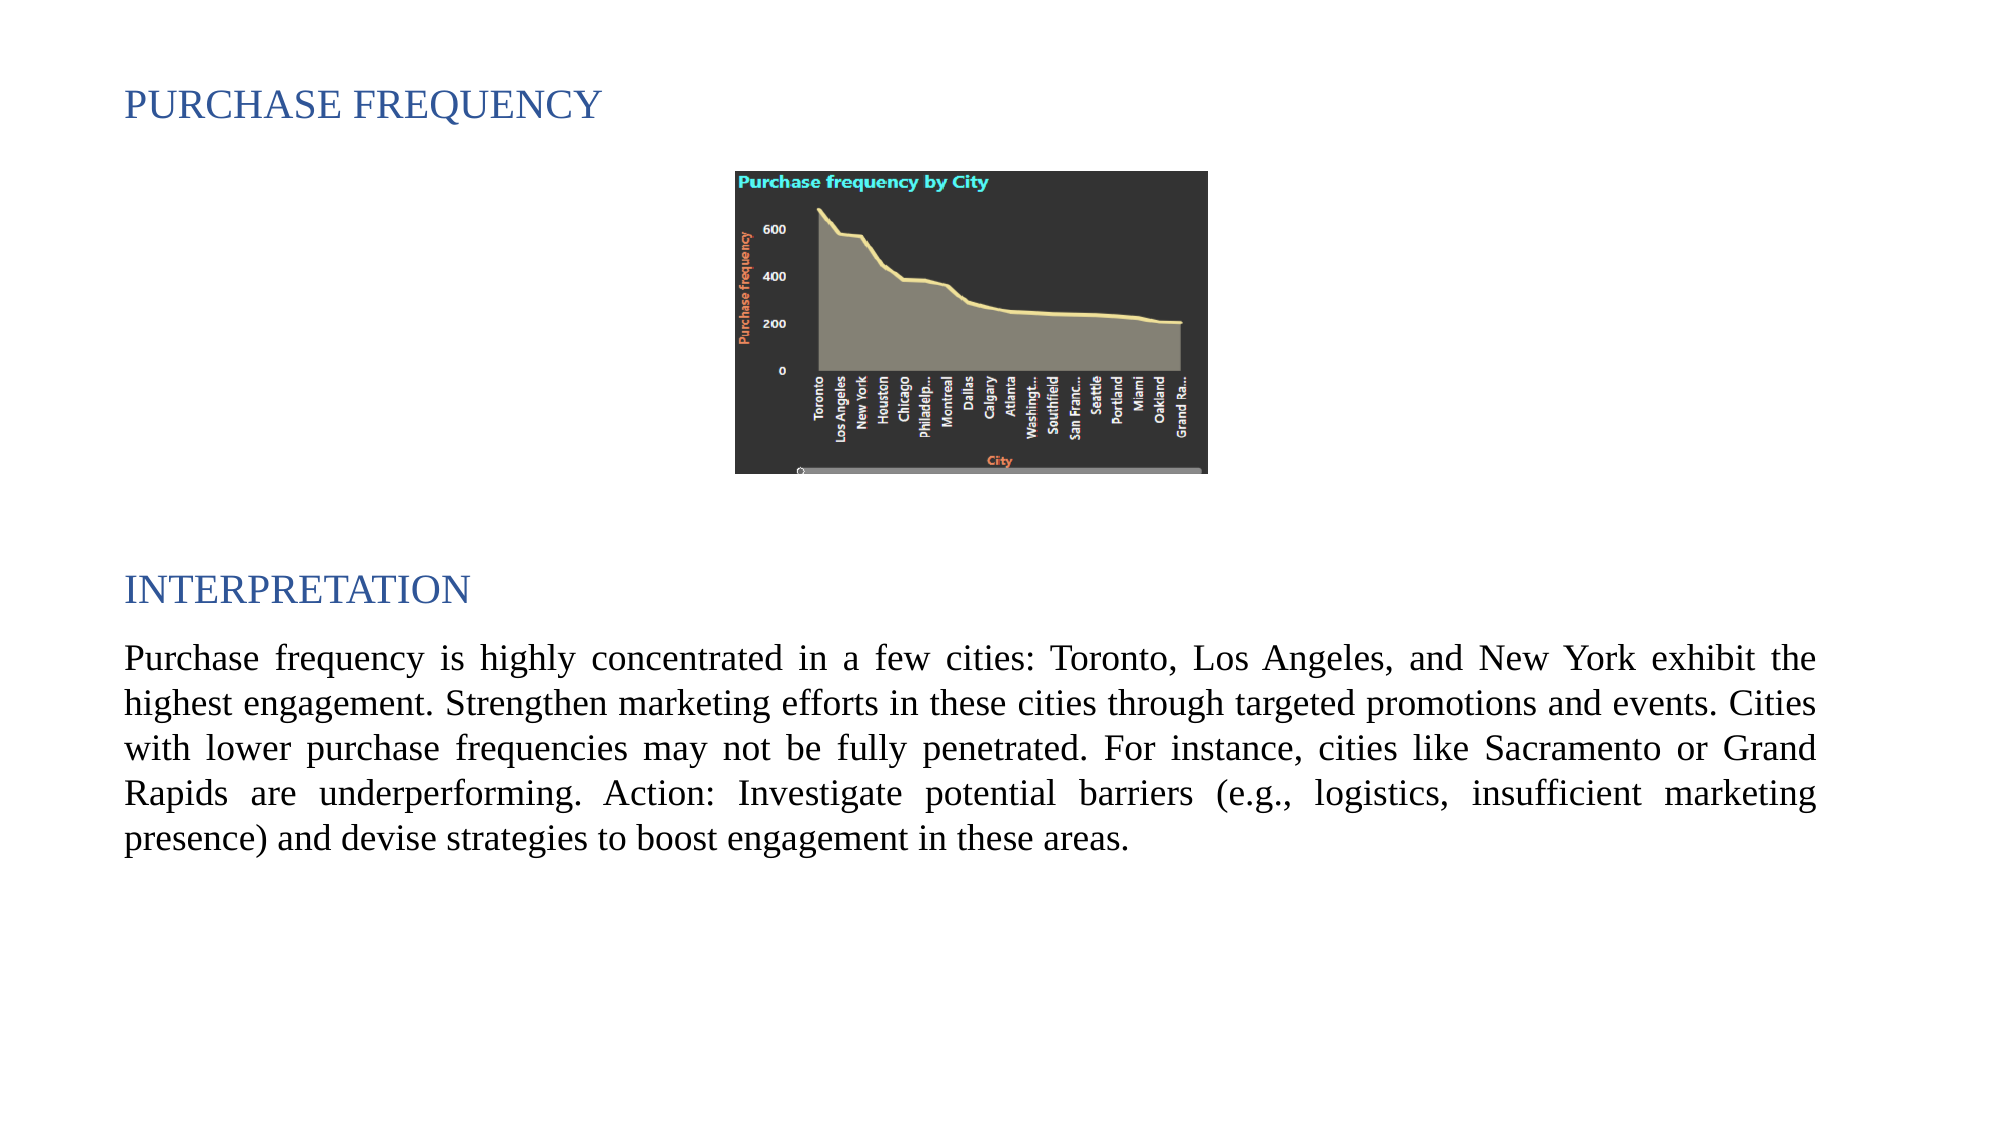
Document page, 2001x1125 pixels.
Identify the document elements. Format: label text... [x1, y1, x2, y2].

picture [735, 171, 1208, 474]
list PURCHASE FREQUENCY INTERPRETATION Purchase frequency is highly concentrated in a few cities: Toronto, Los Angeles, and New York exhibit the highest engagement. Strengthen marketing efforts in these cities through targeted promotions and events. Cities with lower purchase frequencies may not be fully penetrated. For instance, cities like Sacramento or Grand Rapids are underperforming. Action: Investigate potential barriers (e.g., logistics, insufficient marketing presence) and devise strategies to boost engagement in these areas. [109, 75, 1835, 1018]
